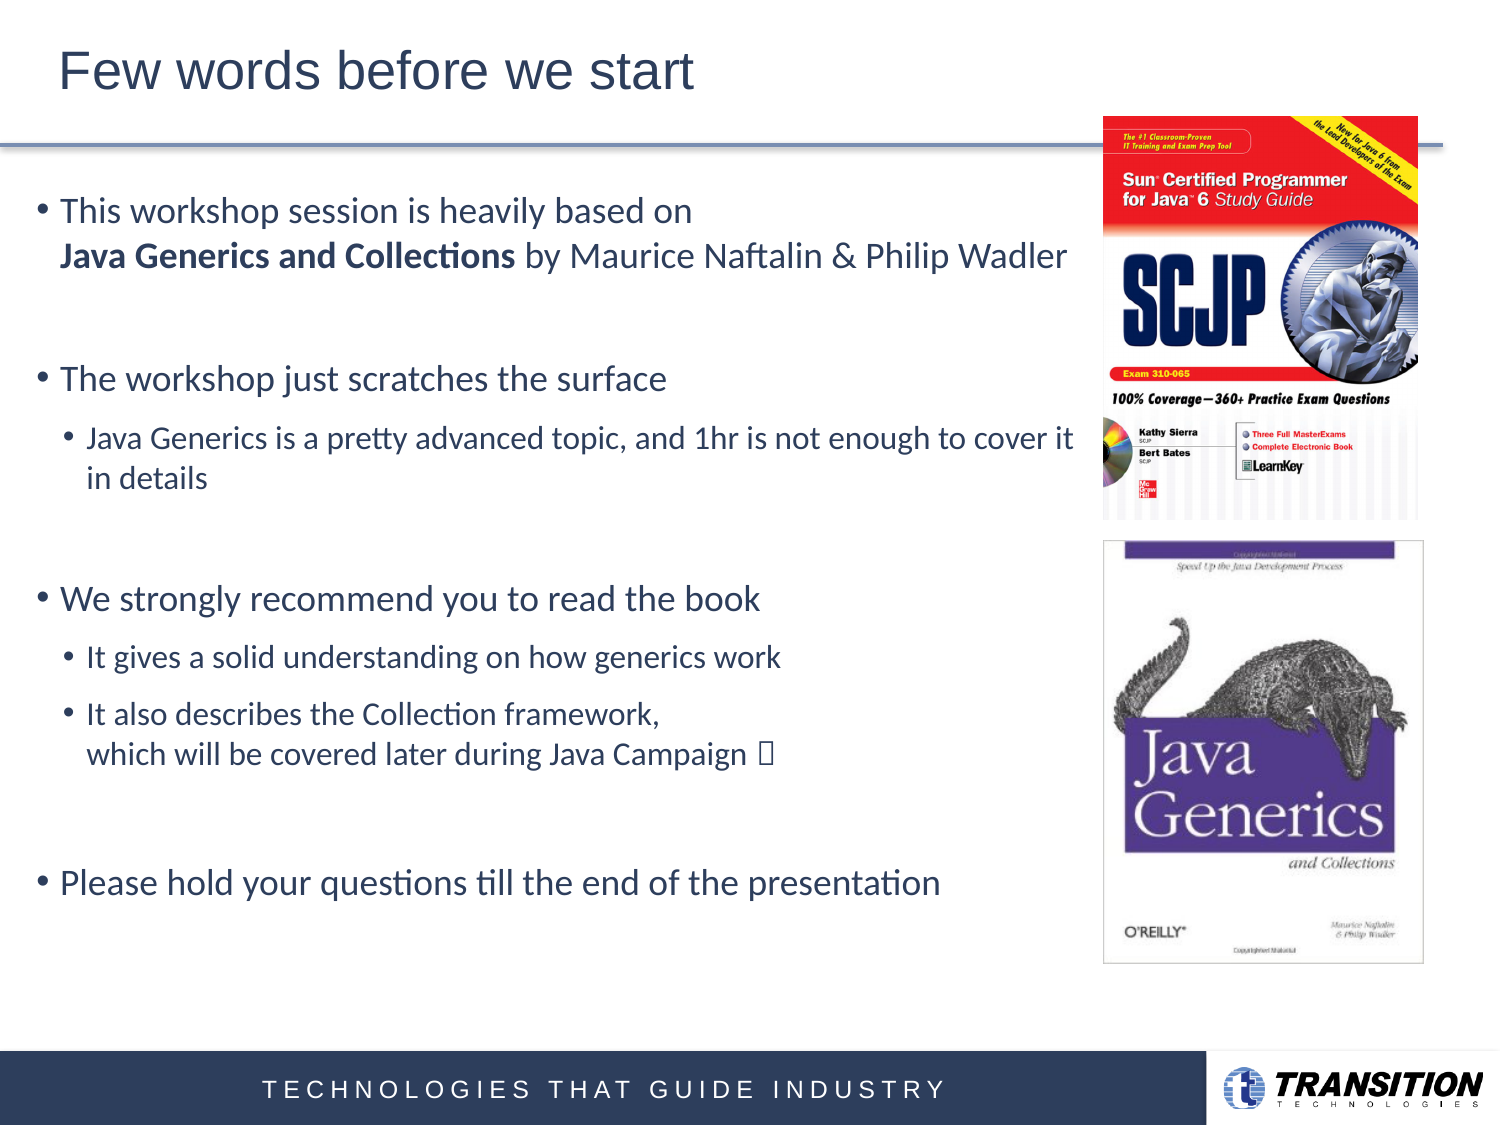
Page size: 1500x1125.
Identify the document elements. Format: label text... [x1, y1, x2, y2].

title Few words before we start [0, 0, 1500, 145]
picture [1103, 116, 1419, 520]
list This workshop session is heavily based on Java Generics and Collections by Maurice Naftalin & Philip Wadler The workshop just scratches the surface Java Generics is a pretty advanced topic, and 1hr is not enough to cover it in details We strongly recommend you to read the book It gives a solid understanding on how generics work It also describes the Collection framework, which will be covered later during Java Campaign  Please hold your questions till the end of the presentation [0, 178, 1104, 974]
picture [1103, 540, 1424, 964]
